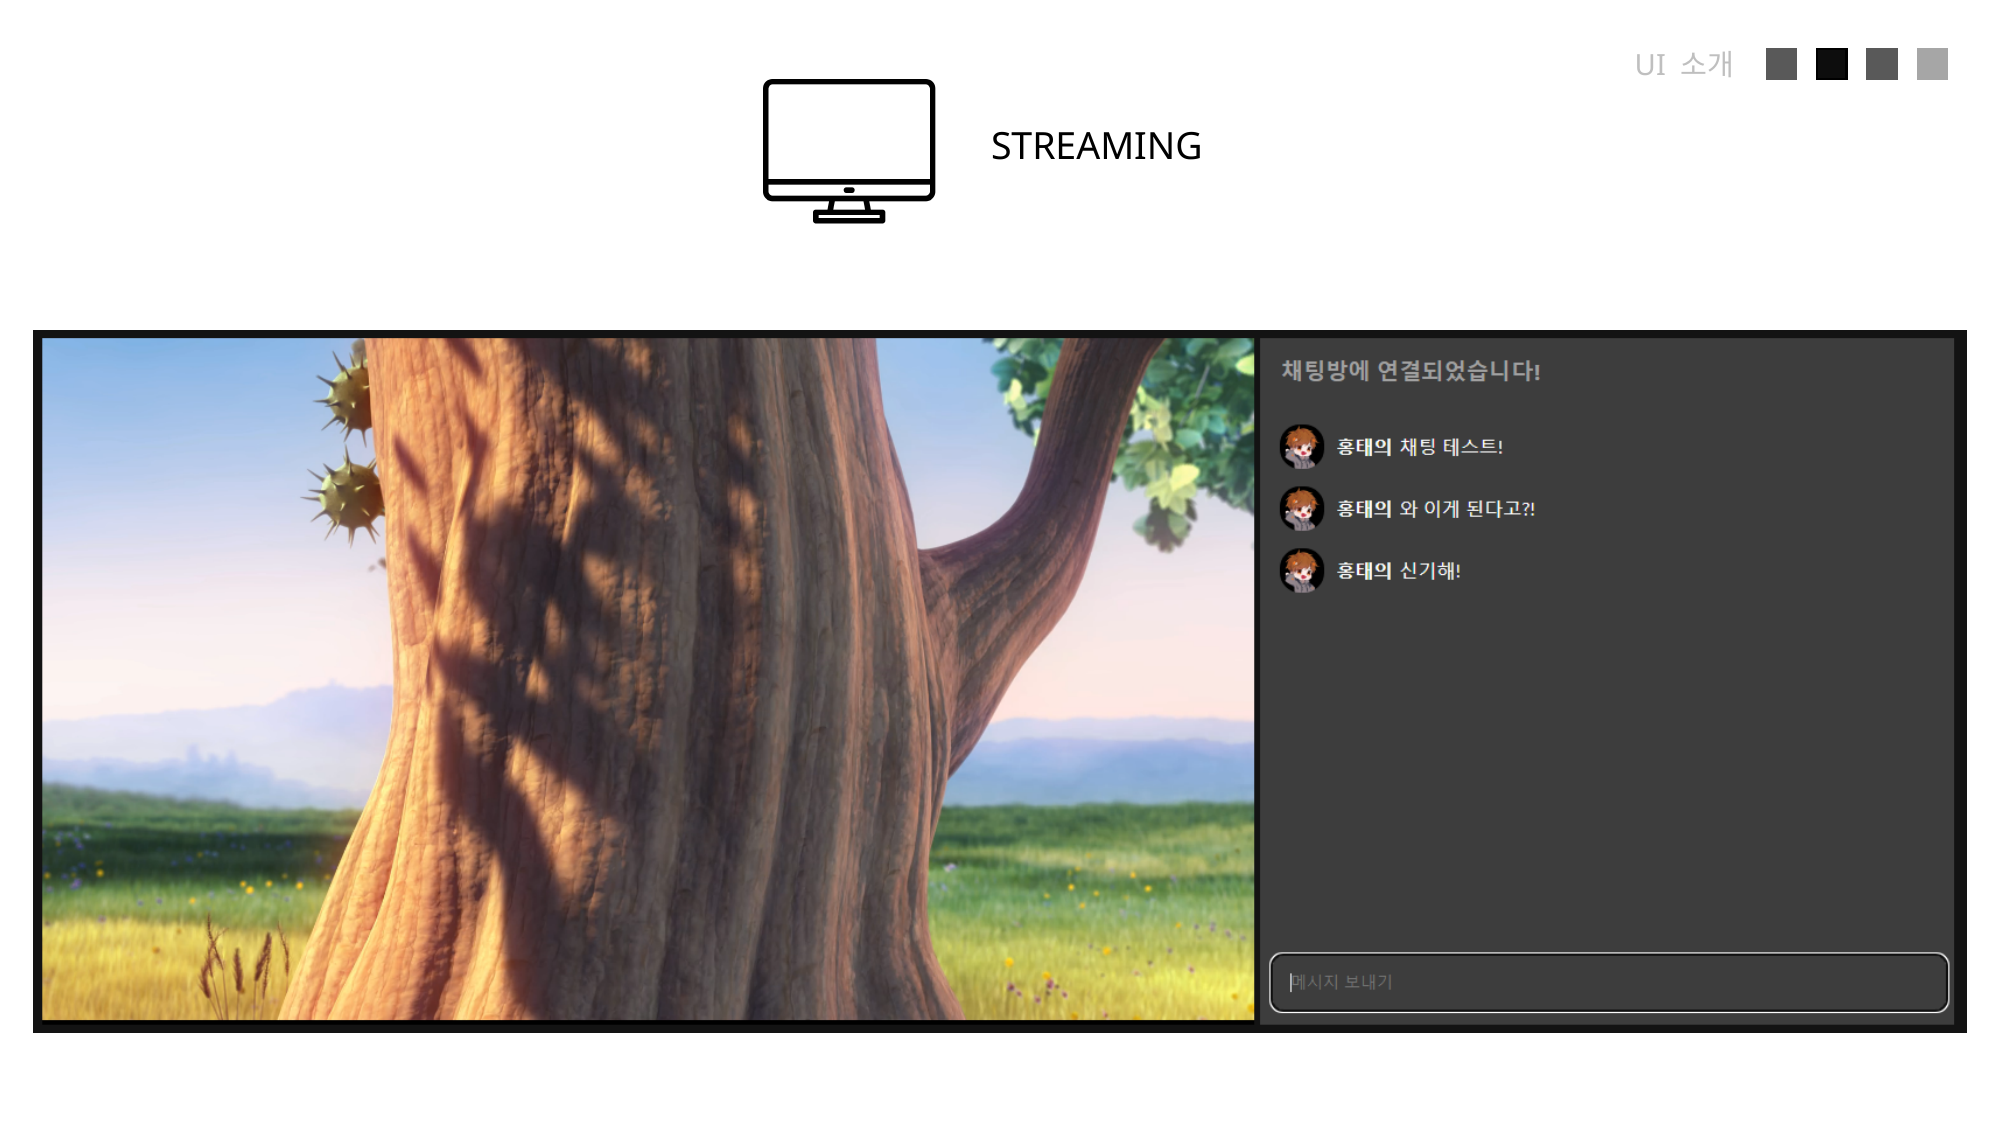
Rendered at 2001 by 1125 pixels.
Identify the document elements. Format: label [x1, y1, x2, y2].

text_box [1623, 38, 1948, 90]
picture [32, 330, 1967, 1033]
text_box [760, 62, 1240, 240]
